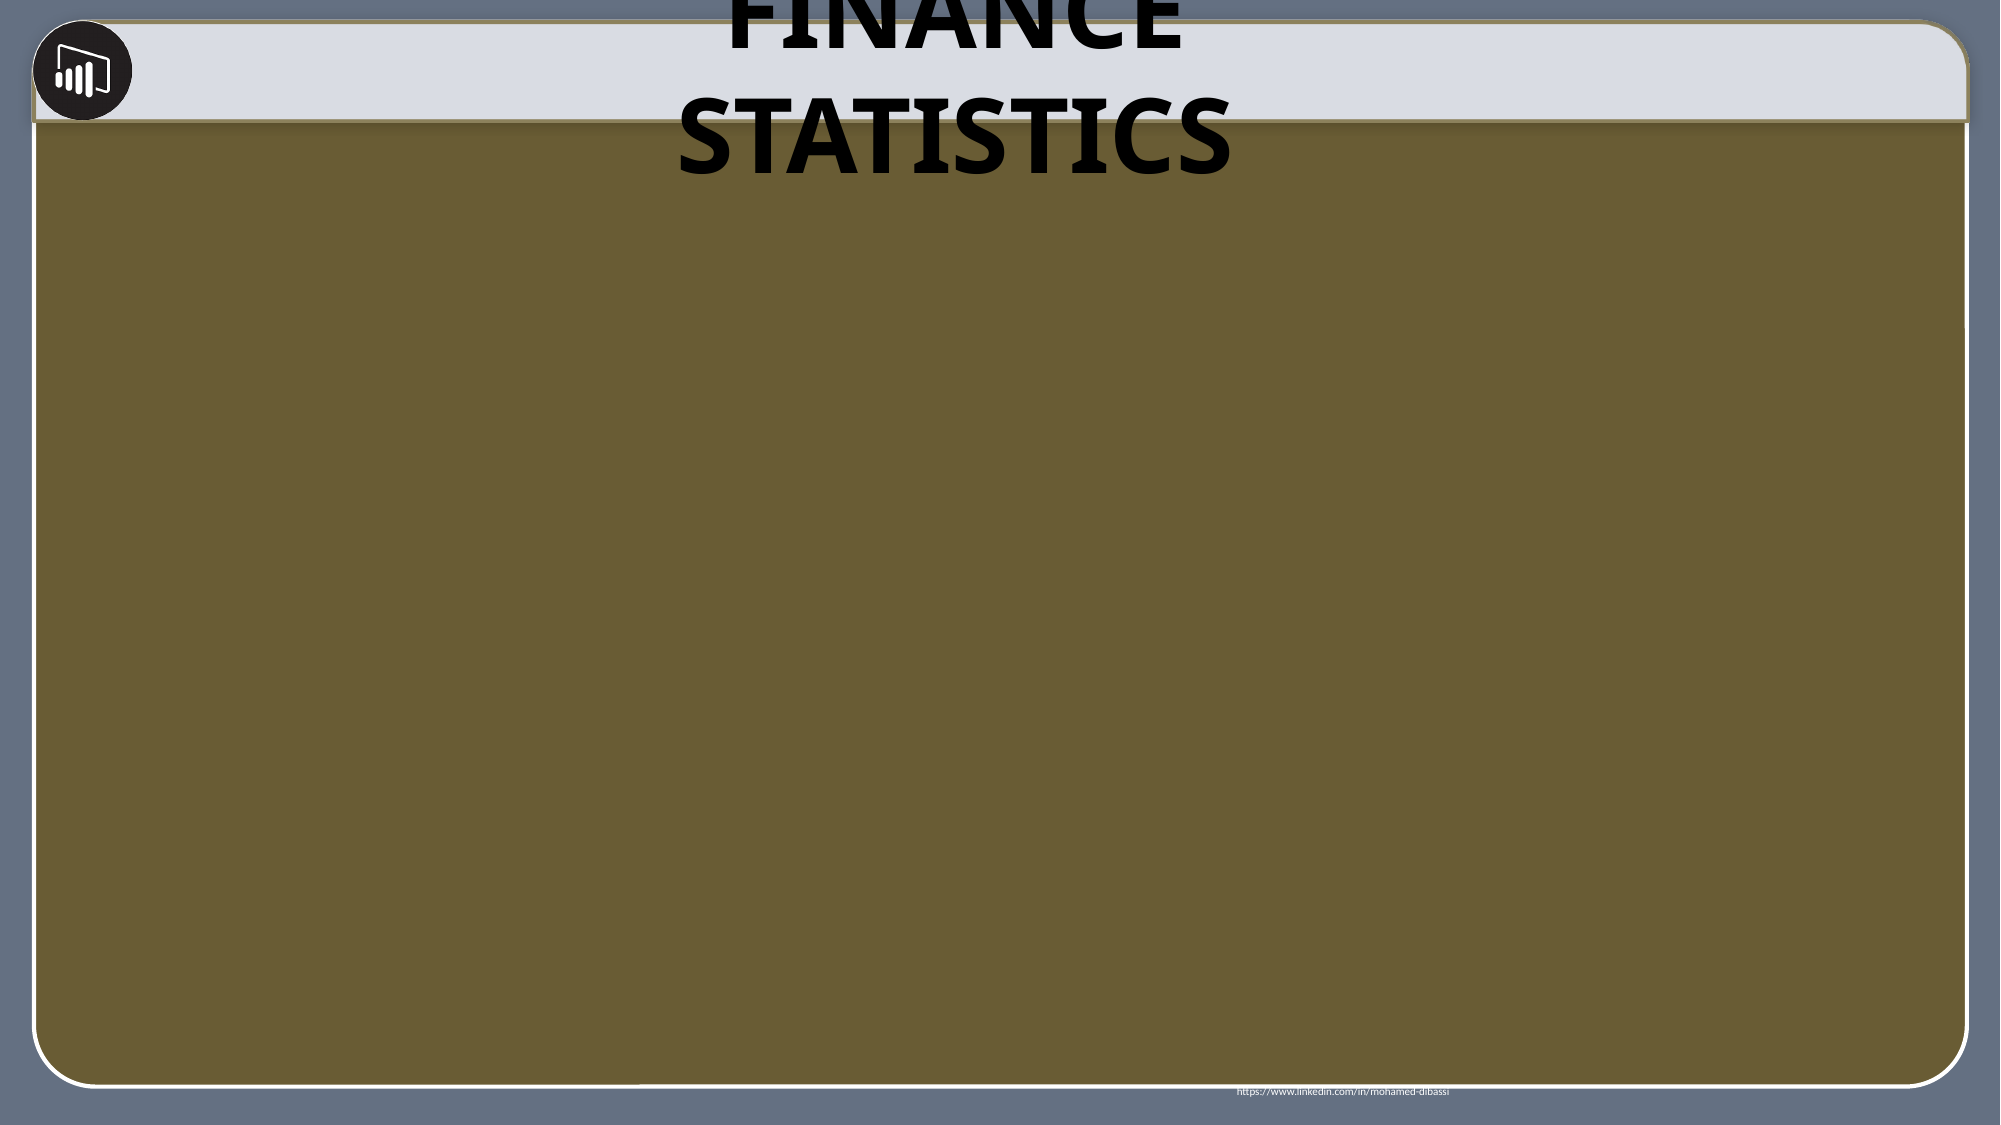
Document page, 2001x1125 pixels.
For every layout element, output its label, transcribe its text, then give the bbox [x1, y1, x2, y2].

text_box [141, 20, 1970, 123]
text_box [31, 130, 1969, 1089]
picture [31, 19, 133, 121]
text_box https://www.linkedin.com/in/mohamed-dibassi [1222, 1076, 1986, 1105]
text_box FINANCE STATISTICS [522, 20, 1388, 119]
